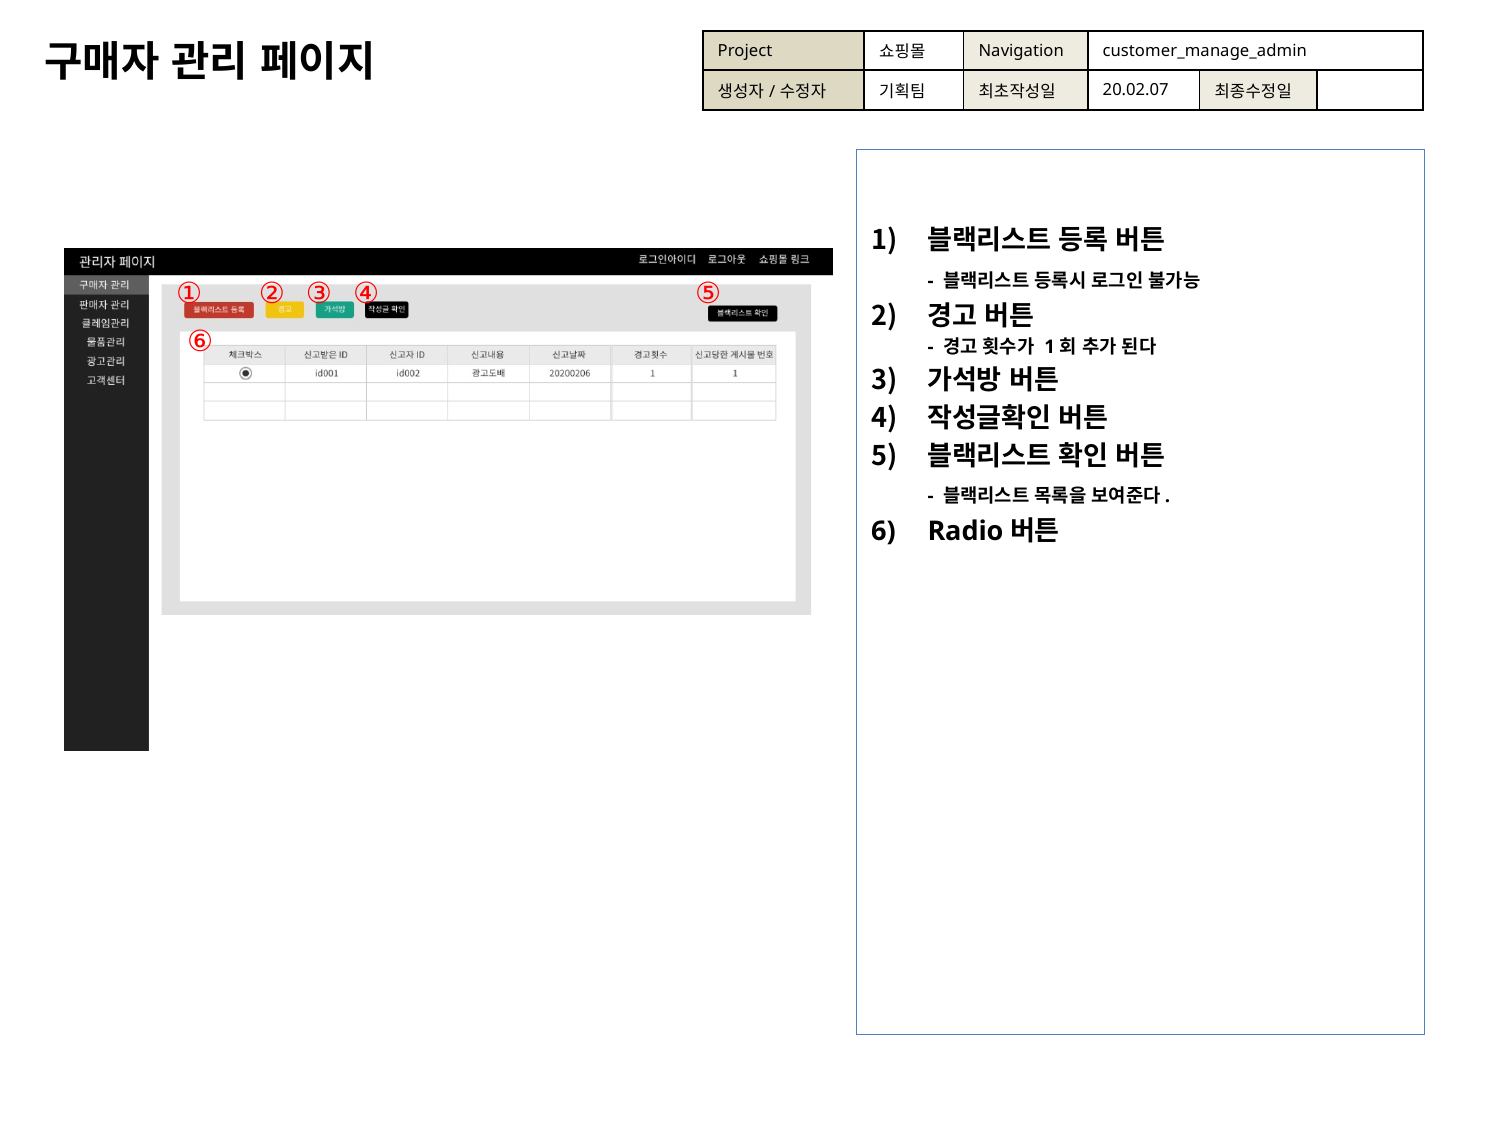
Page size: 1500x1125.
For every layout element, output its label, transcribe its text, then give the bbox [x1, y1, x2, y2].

table_cell 20.02.07 [1089, 71, 1199, 109]
table_header customer_manage_admin [1089, 32, 1422, 69]
table_cell 기획팀 [865, 71, 963, 109]
list 블랙리스트 등록 버튼 - 블랙리스트 등록시 로그인 불가능 경고 버튼 - 경고 횟수가 1회 추가 된다 가석방 버튼 작성글확인 버튼 블랙리스트 확인 버튼 - 블랙리스트 목록을 보여준다. 6) Radio버튼 [856, 149, 1425, 1035]
table_cell 최초작성일 [964, 71, 1087, 109]
table_cell 최종수정일 [1200, 71, 1316, 109]
table_header Project [704, 32, 863, 69]
table_cell 생성자/수정자 [704, 71, 863, 109]
table_header 쇼핑몰 [865, 32, 963, 69]
table_header Navigation [964, 32, 1087, 69]
picture [64, 248, 833, 751]
title 구매자 관리 페이지 [29, 19, 573, 100]
table_cell [1318, 71, 1422, 109]
